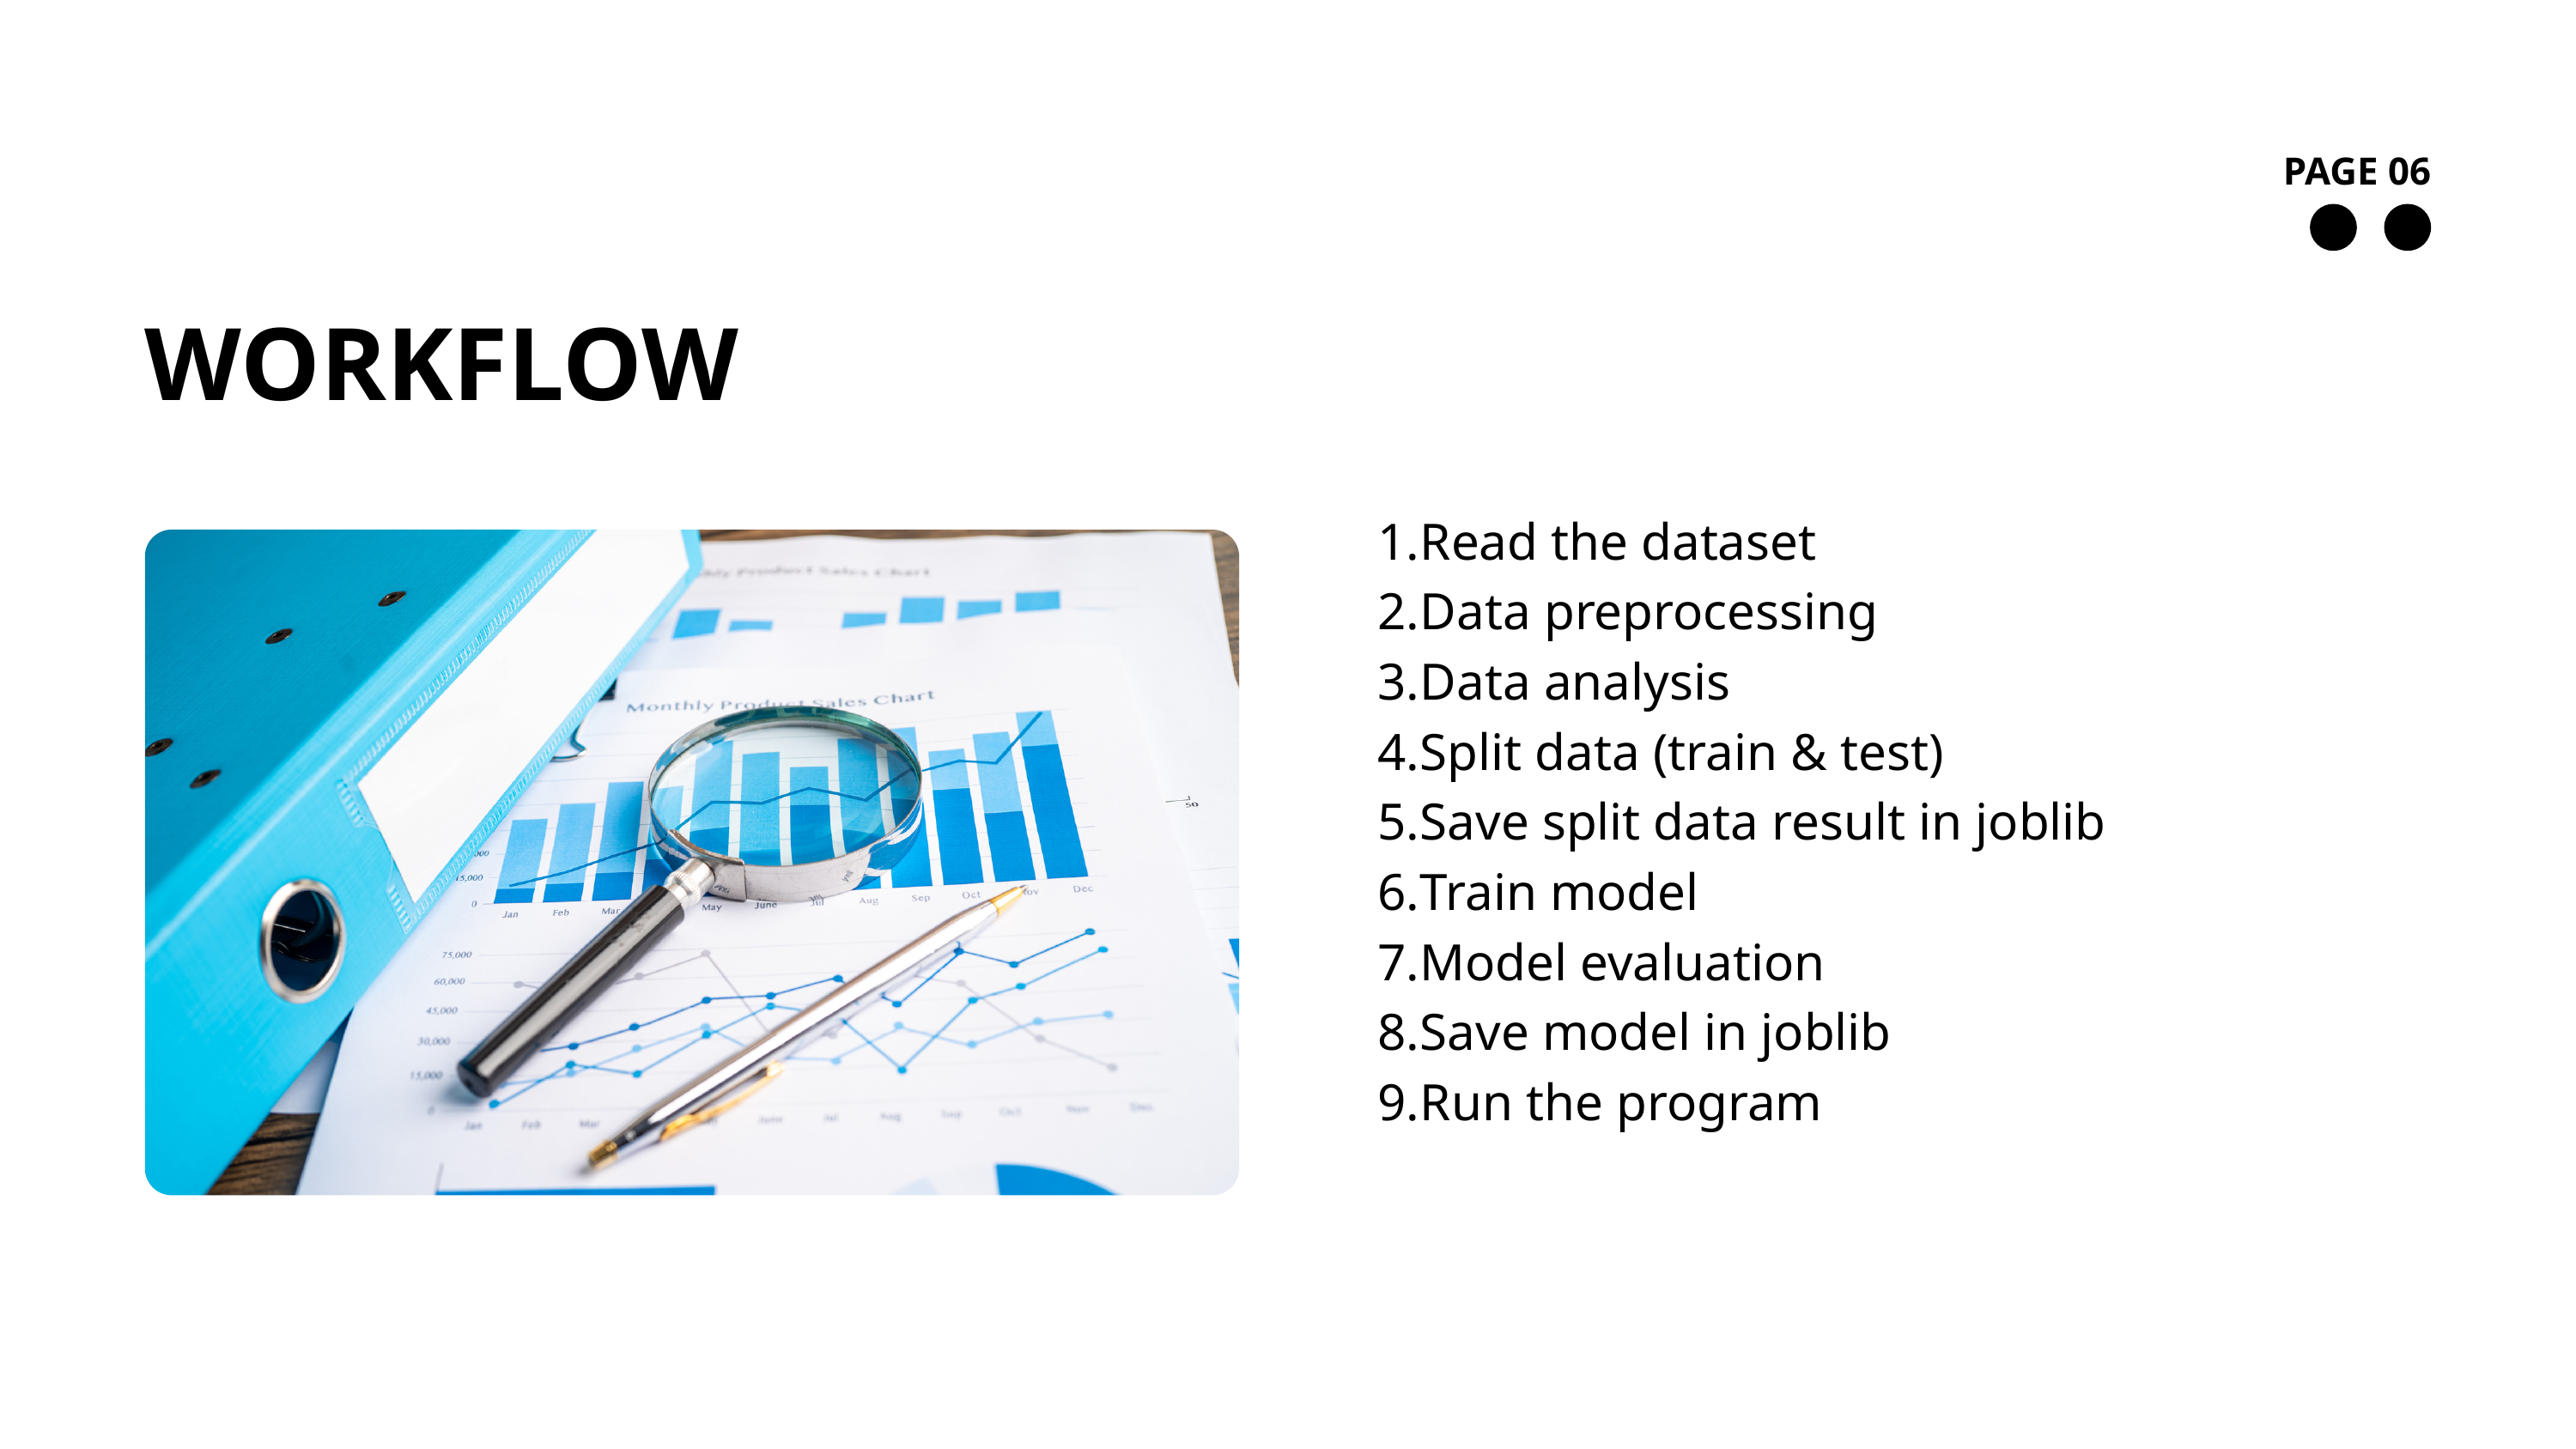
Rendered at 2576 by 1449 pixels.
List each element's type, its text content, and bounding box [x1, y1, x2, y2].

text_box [144, 529, 1240, 1196]
text_box Read the dataset Data preprocessing Data analysis Split data (train & test) Save split data result in joblib Train model Model evaluation Save model in joblib Run the program [1334, 500, 2317, 1131]
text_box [2309, 203, 2432, 252]
text_box WORKFLOW [144, 280, 796, 421]
text_box PAGE 06 [2234, 139, 2432, 192]
